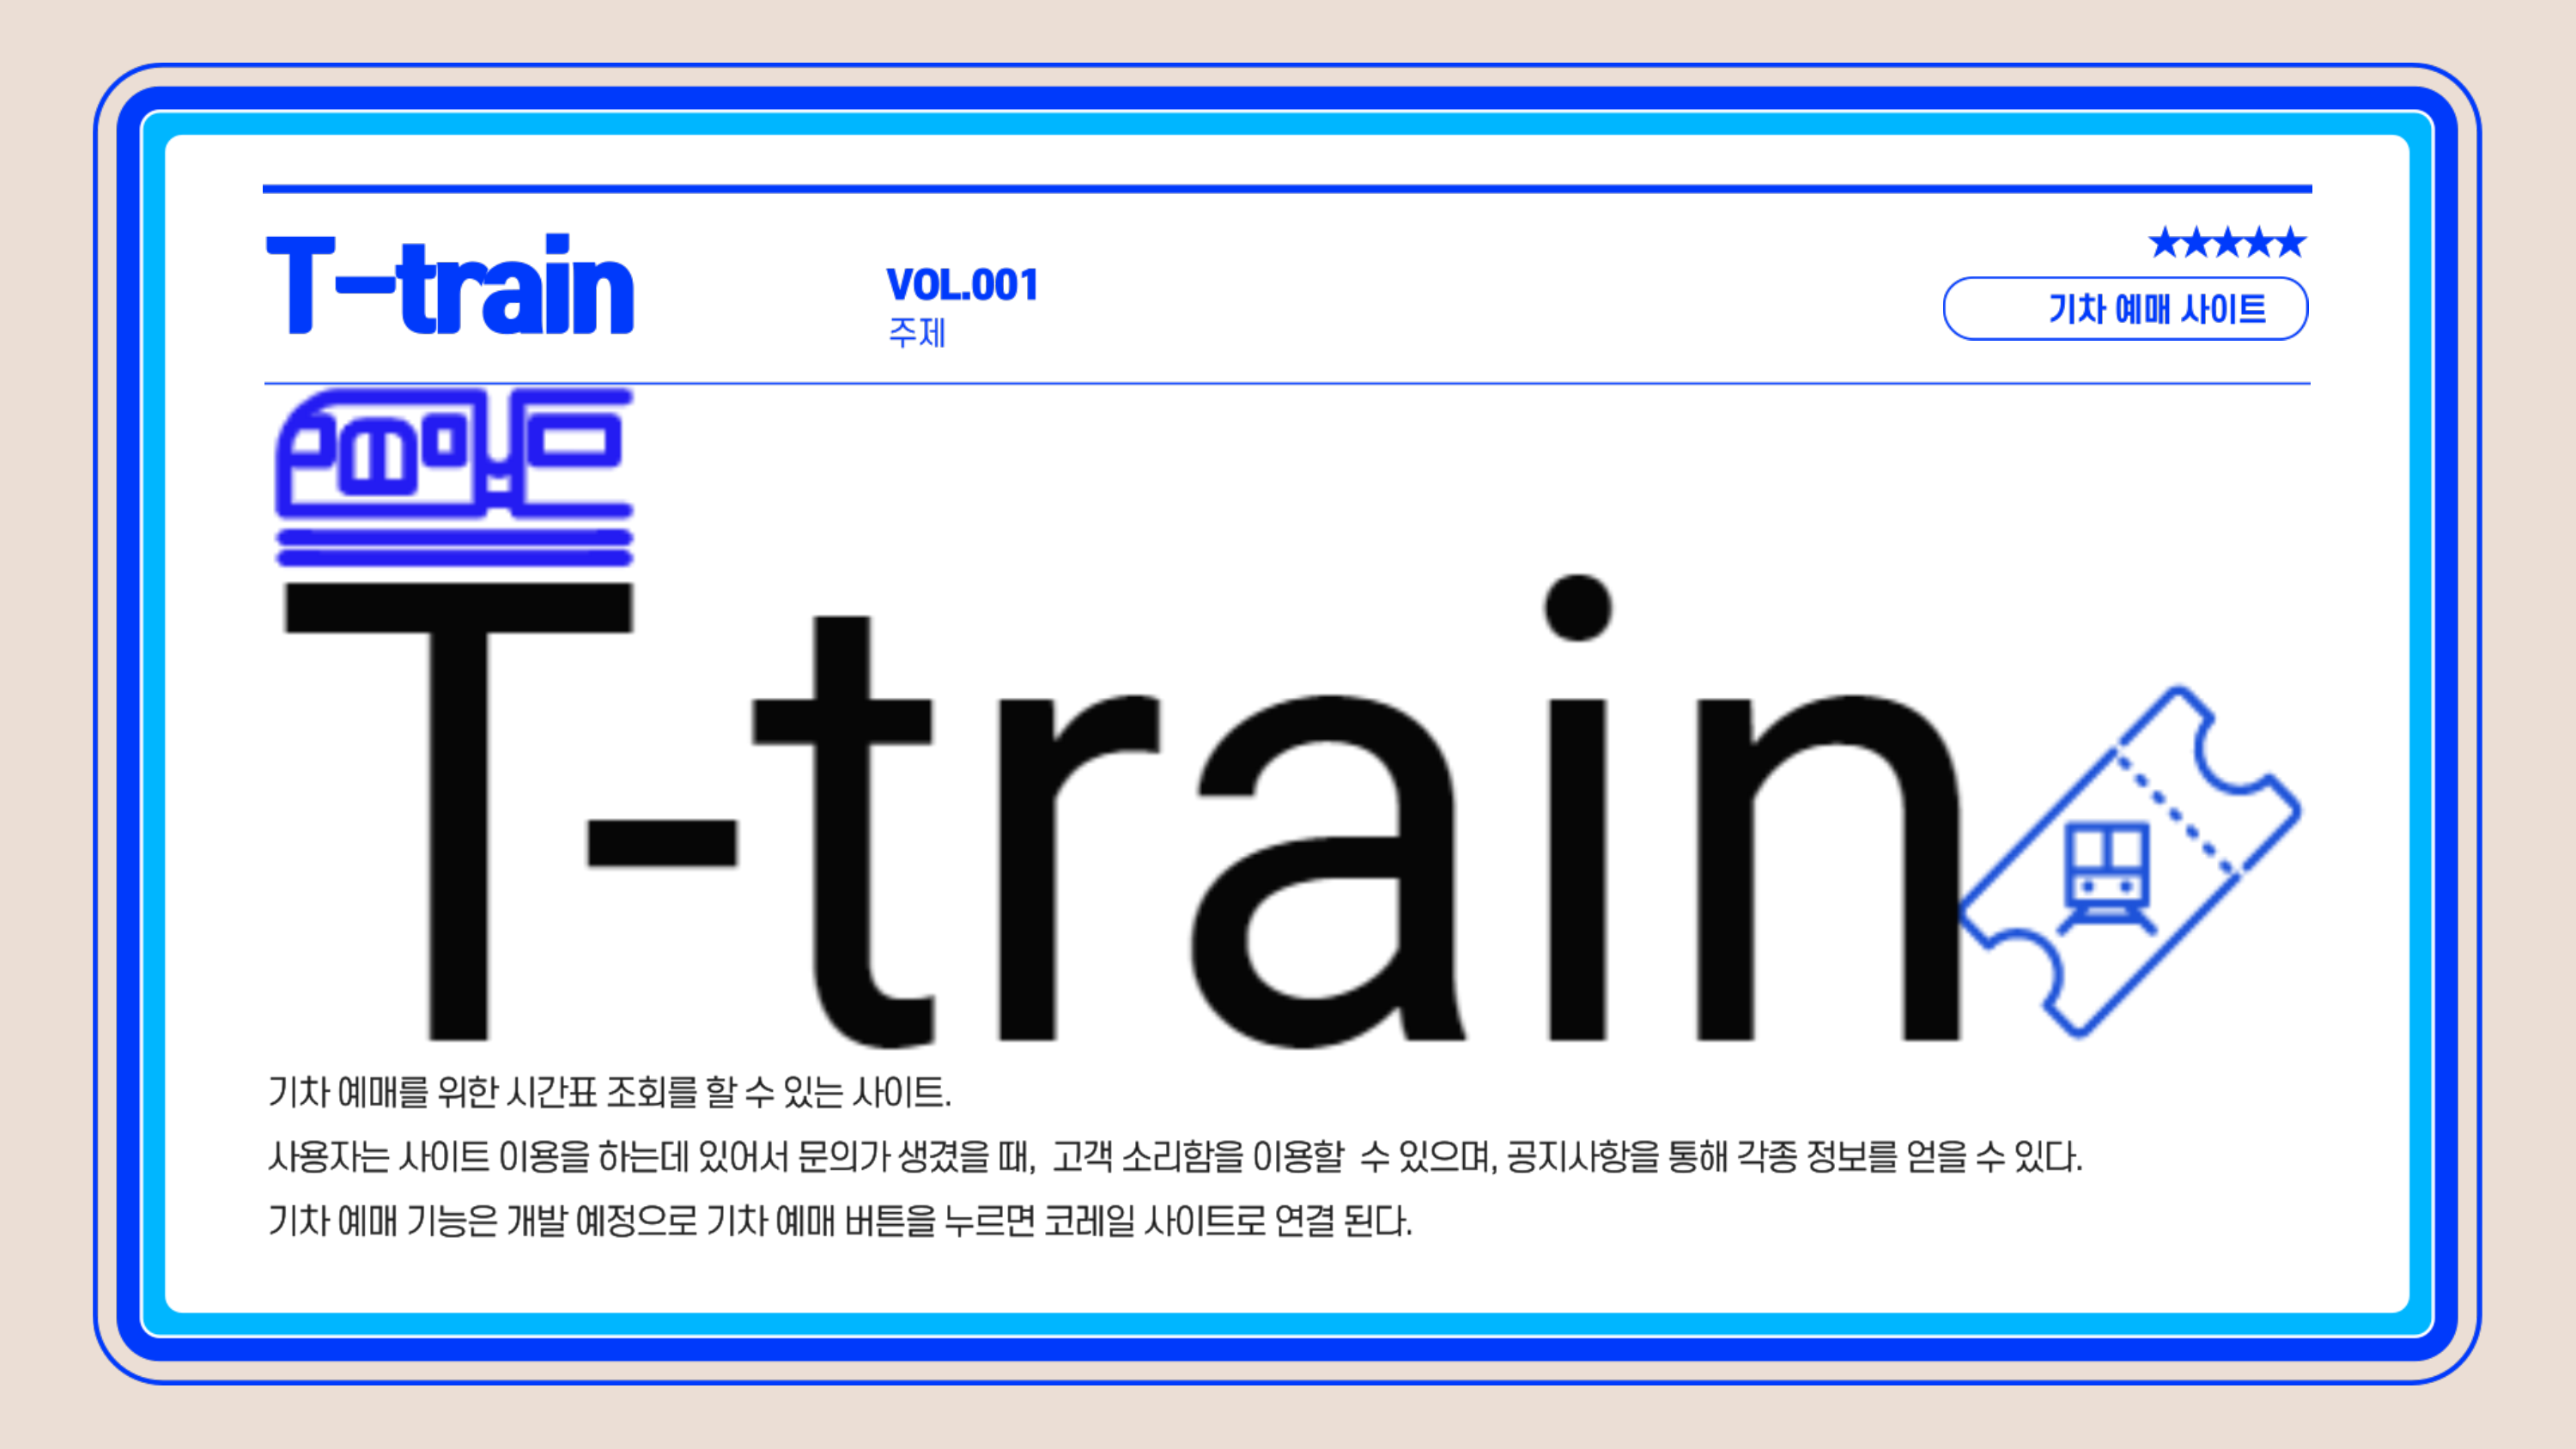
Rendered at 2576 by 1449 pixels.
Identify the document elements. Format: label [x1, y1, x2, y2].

text_box [2285, 283, 2309, 341]
picture [250, 199, 685, 385]
picture [1946, 281, 2281, 339]
picture [262, 1063, 2102, 1252]
text_box [93, 63, 2482, 1386]
text_box [1943, 276, 2076, 282]
picture [880, 252, 1055, 363]
text_box [263, 173, 2313, 206]
picture [2080, 214, 2327, 276]
text_box [266, 379, 2309, 1053]
